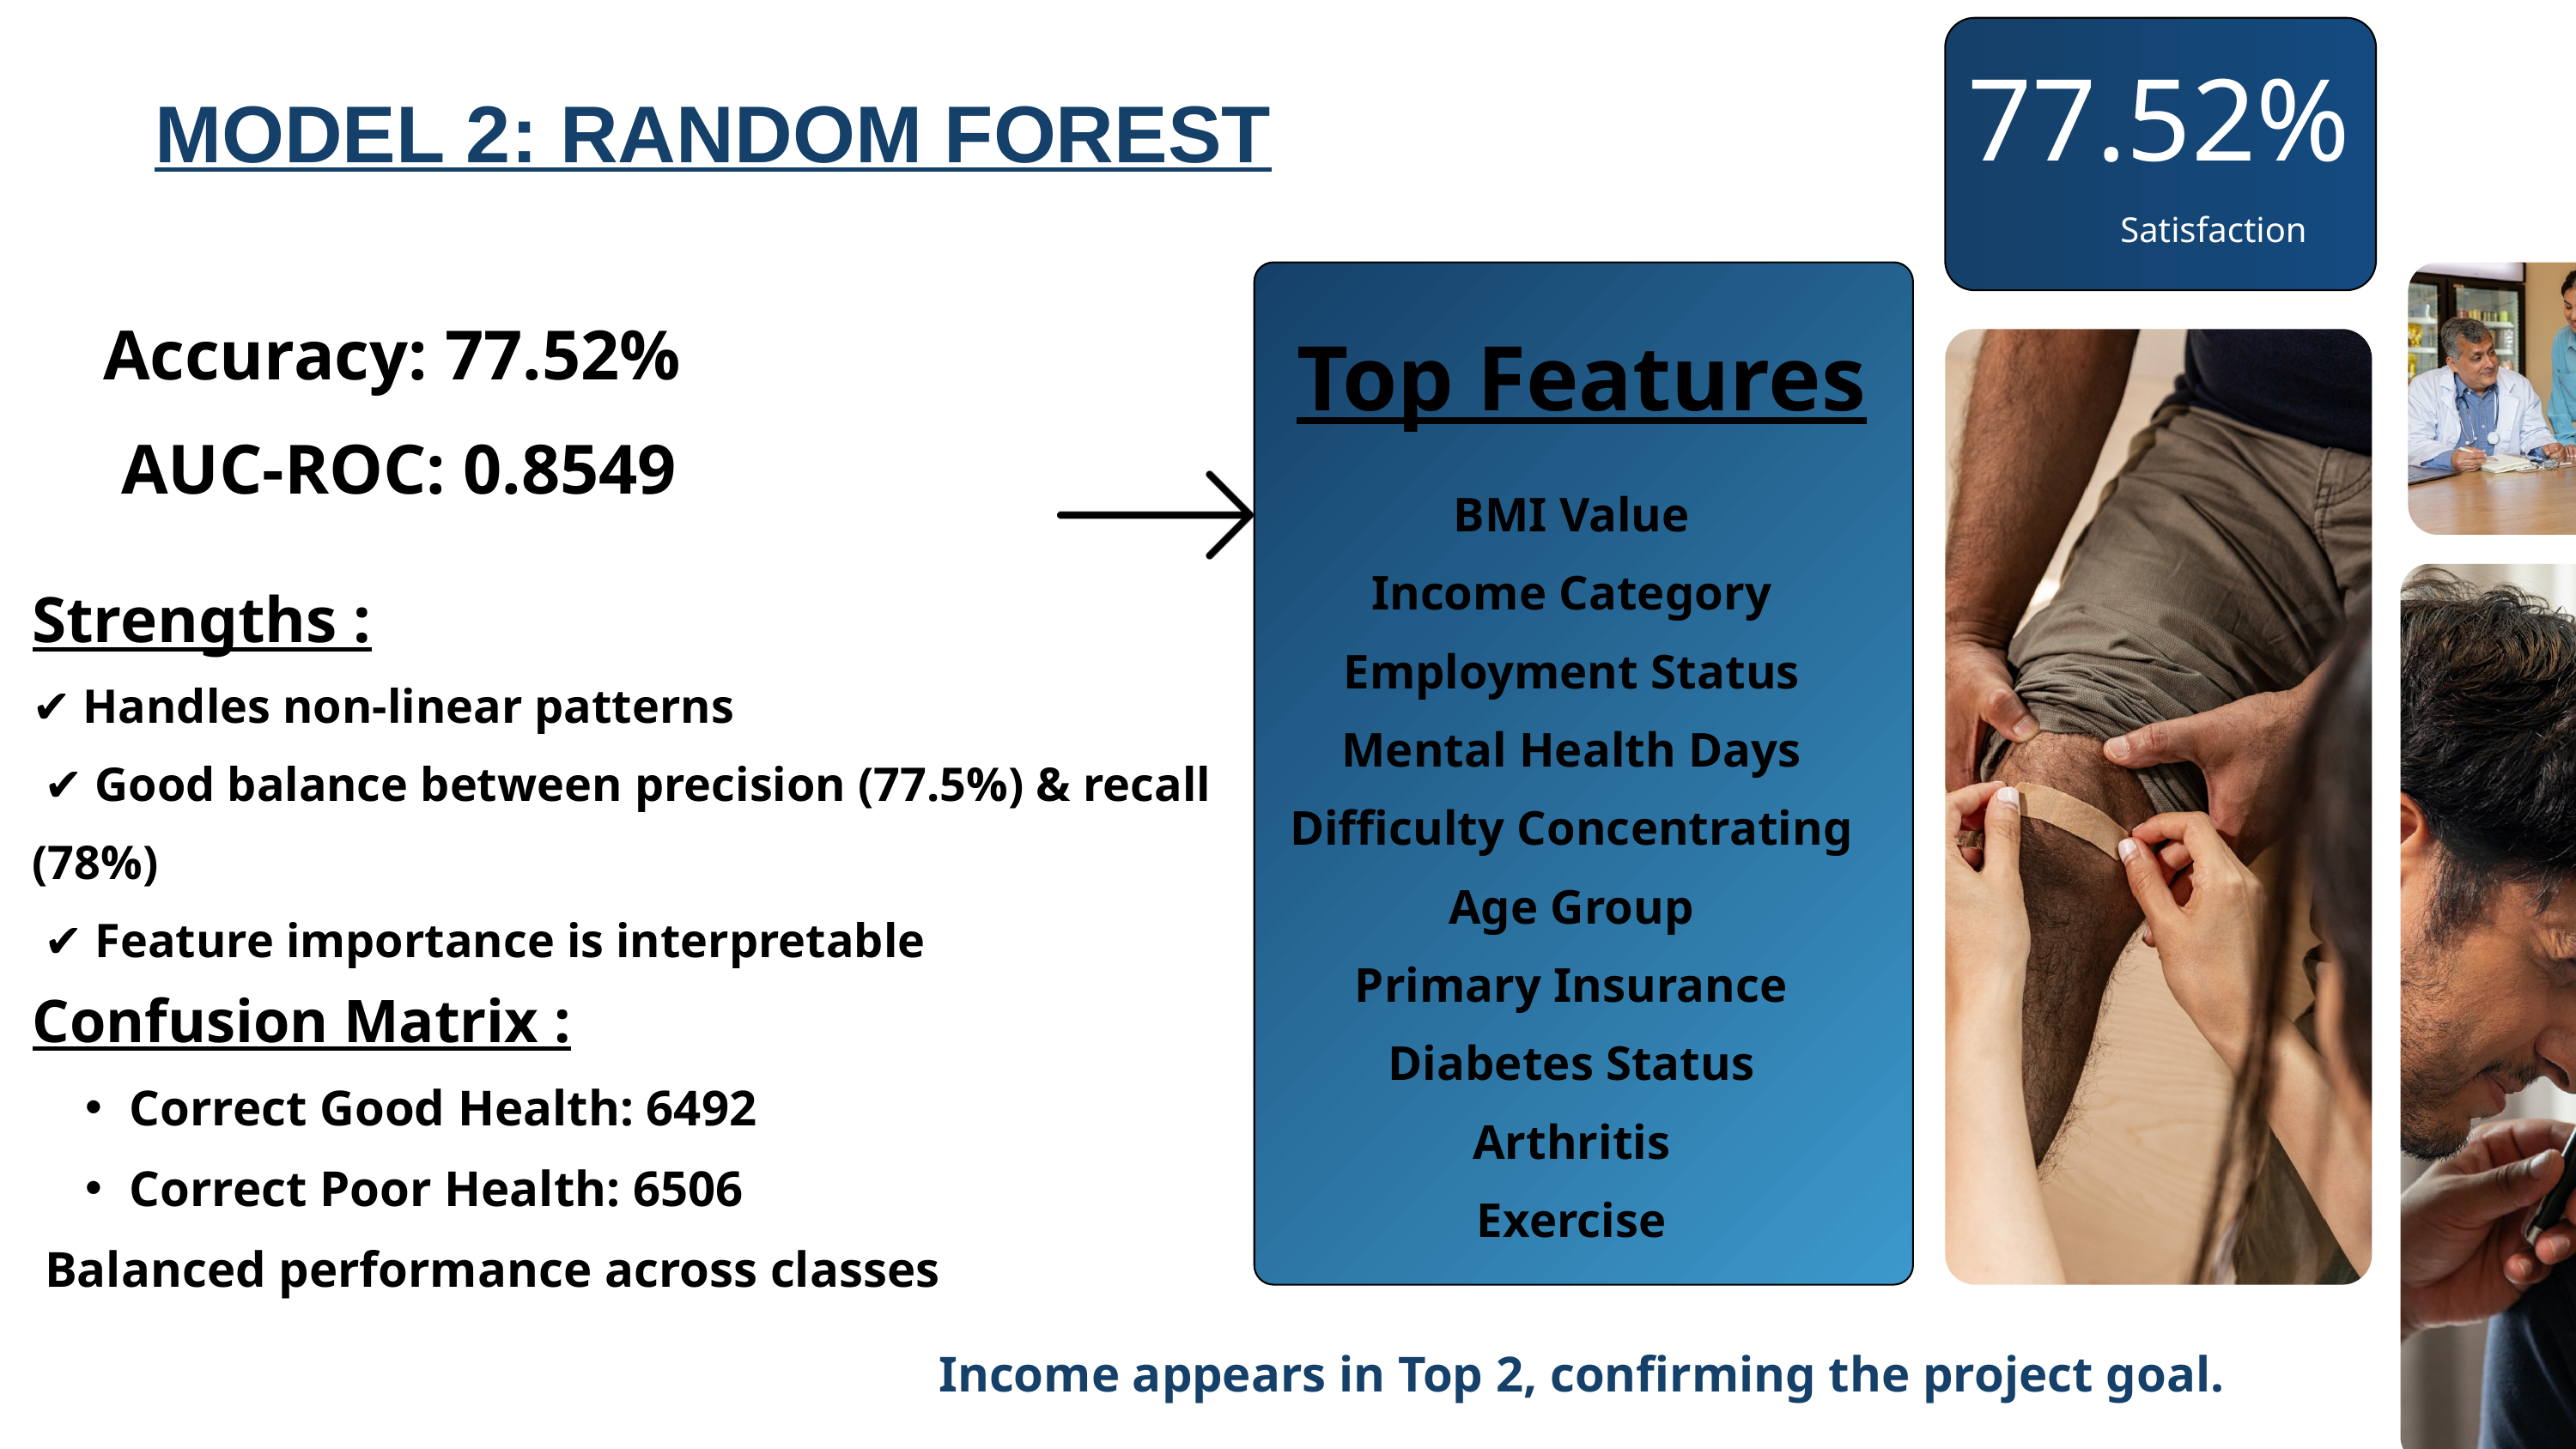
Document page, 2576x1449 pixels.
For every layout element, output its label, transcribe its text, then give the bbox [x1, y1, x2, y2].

text_box [1254, 262, 1913, 1285]
text_box [1945, 329, 2372, 1285]
text_box [1945, 17, 2377, 291]
text_box BMI Value Income Category Employment Status Mental Health Days Difficulty Concentrating Age Group Primary Insurance Diabetes Status Arthritis Exercise [1254, 462, 1889, 1247]
text_box 77.52% [1945, 74, 2372, 184]
text_box [1057, 470, 1254, 560]
text_box Top Features [1254, 278, 1910, 428]
text_box Strengths : ✔ Handles non-linear patterns ✔ Good balance between precision (77.5%) & recall (78%) ✔ Feature importance is interpretable [32, 549, 1226, 967]
text_box Satisfaction [2099, 191, 2328, 250]
text_box Income appears in Top 2, confirming the project goal. [843, 1320, 2320, 1402]
text_box Accuracy: 77.52% AUC-ROC: 0.8549 [103, 279, 756, 508]
text_box [2400, 563, 2576, 1449]
text_box Confusion Matrix : Correct Good Health: 6492 Correct Poor Health: 6506 Balanced performance across classes [32, 955, 1049, 1297]
text_box [2408, 262, 2576, 535]
text_box MODEL 2: RANDOM FOREST [103, 29, 1323, 179]
